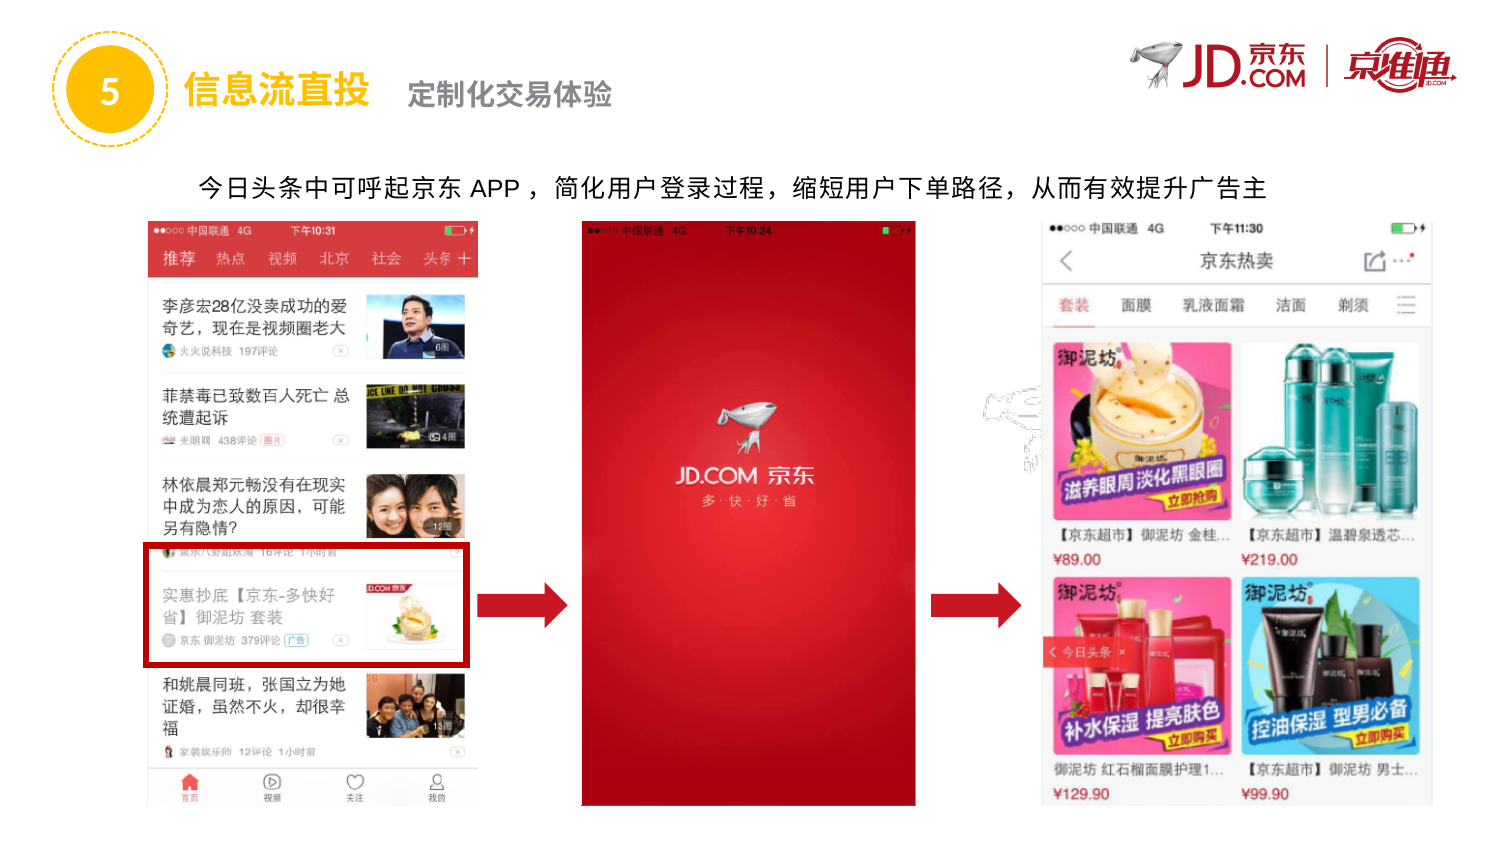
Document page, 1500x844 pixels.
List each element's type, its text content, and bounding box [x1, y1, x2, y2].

picture [1114, 30, 1471, 103]
picture [581, 221, 916, 806]
text_box [478, 579, 570, 631]
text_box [52, 31, 168, 147]
text_box 今日头条中可呼起京东APP，简化用户登录过程，缩短用户下单路径，从而有效提升广告主ROI。 [167, 146, 1289, 261]
text_box 信息流直投 [168, 58, 386, 119]
picture [976, 221, 1433, 806]
text_box [930, 579, 1023, 631]
text_box 定制化交易体验 [392, 68, 628, 119]
picture [147, 221, 478, 806]
